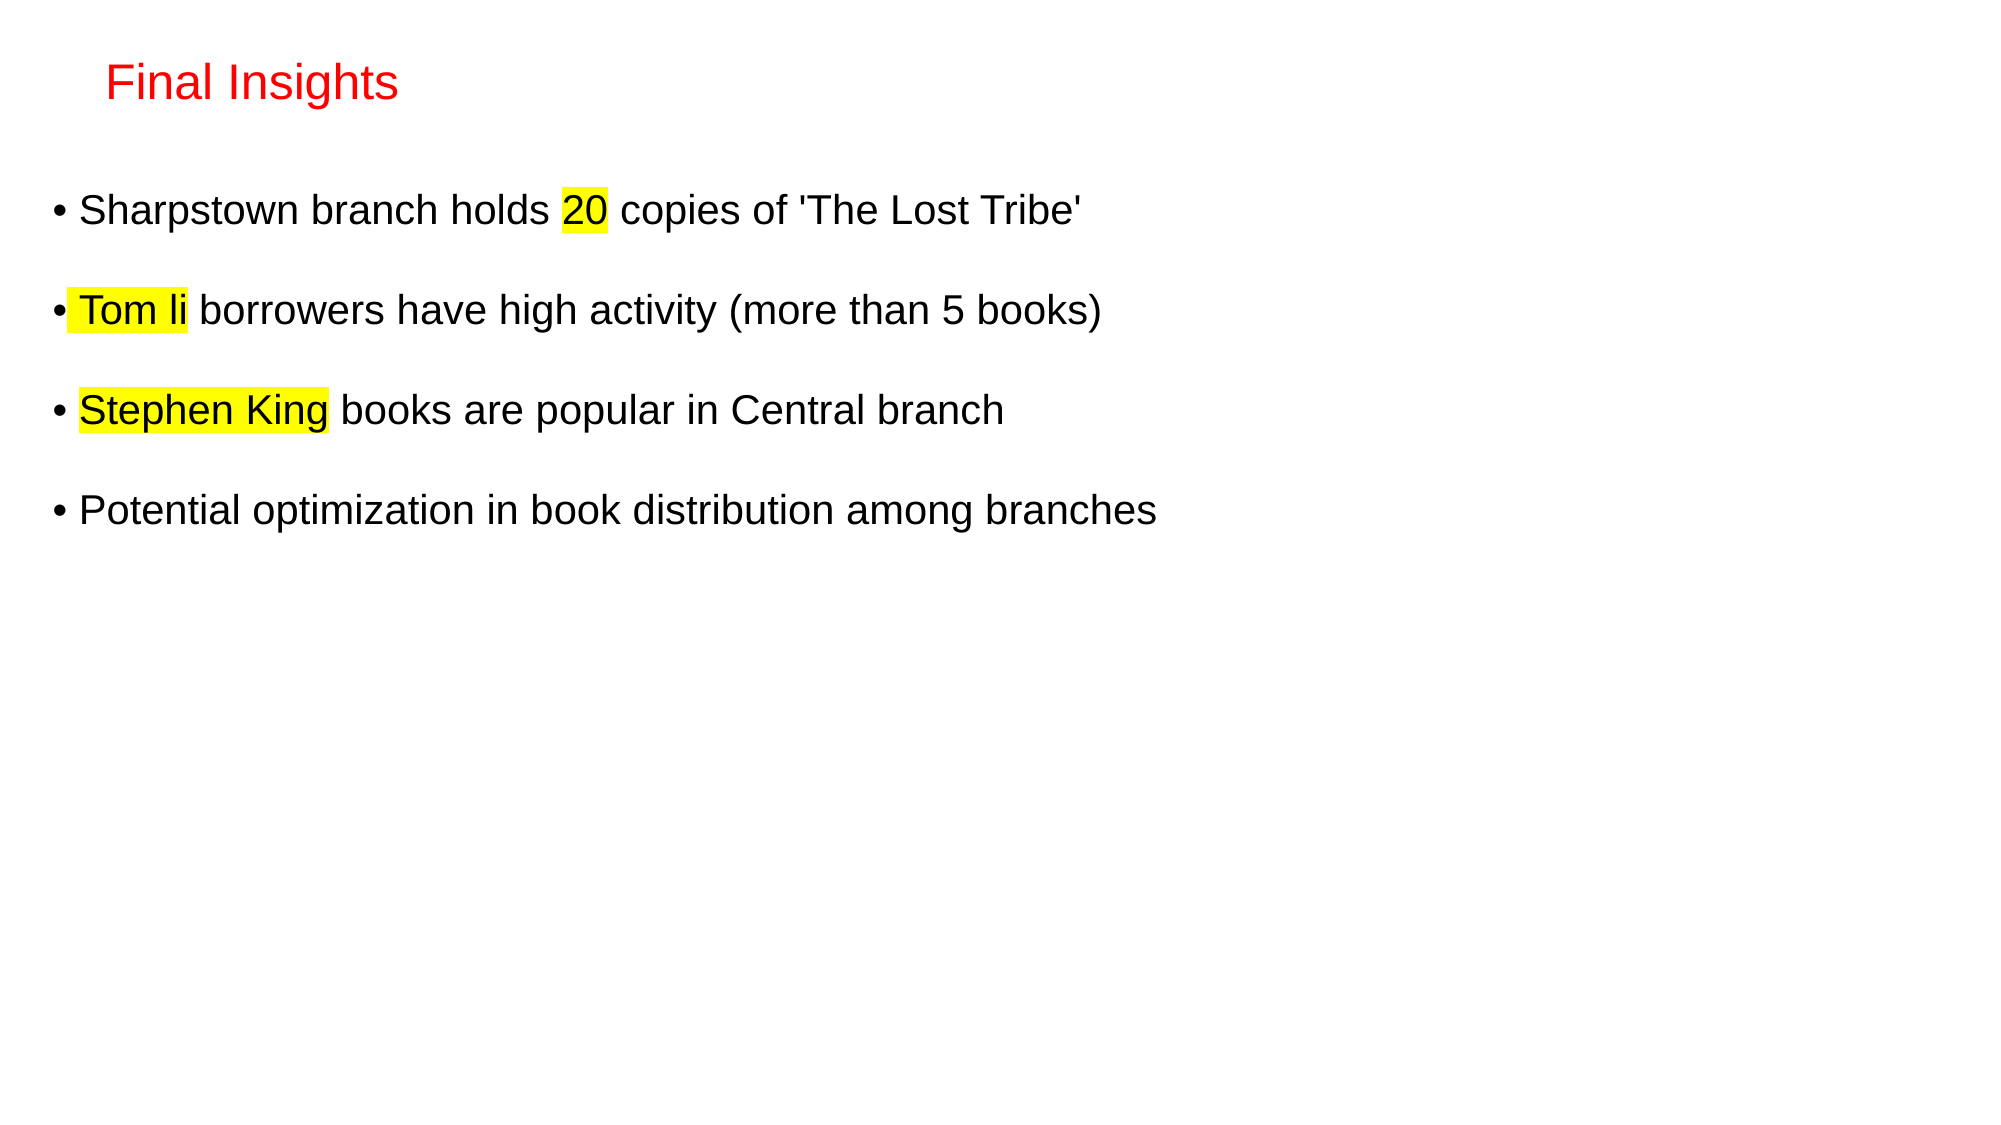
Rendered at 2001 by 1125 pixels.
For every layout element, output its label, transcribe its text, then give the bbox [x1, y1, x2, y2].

text_box Final Insights [90, 42, 1091, 140]
text_box • Sharpstown branch holds 20 copies of 'The Lost Tribe' • Tom li borrowers have high activity (more than 5 books) • Stephen King books are popular in Central branch • Potential optimization in book distribution among branches [37, 175, 1433, 837]
